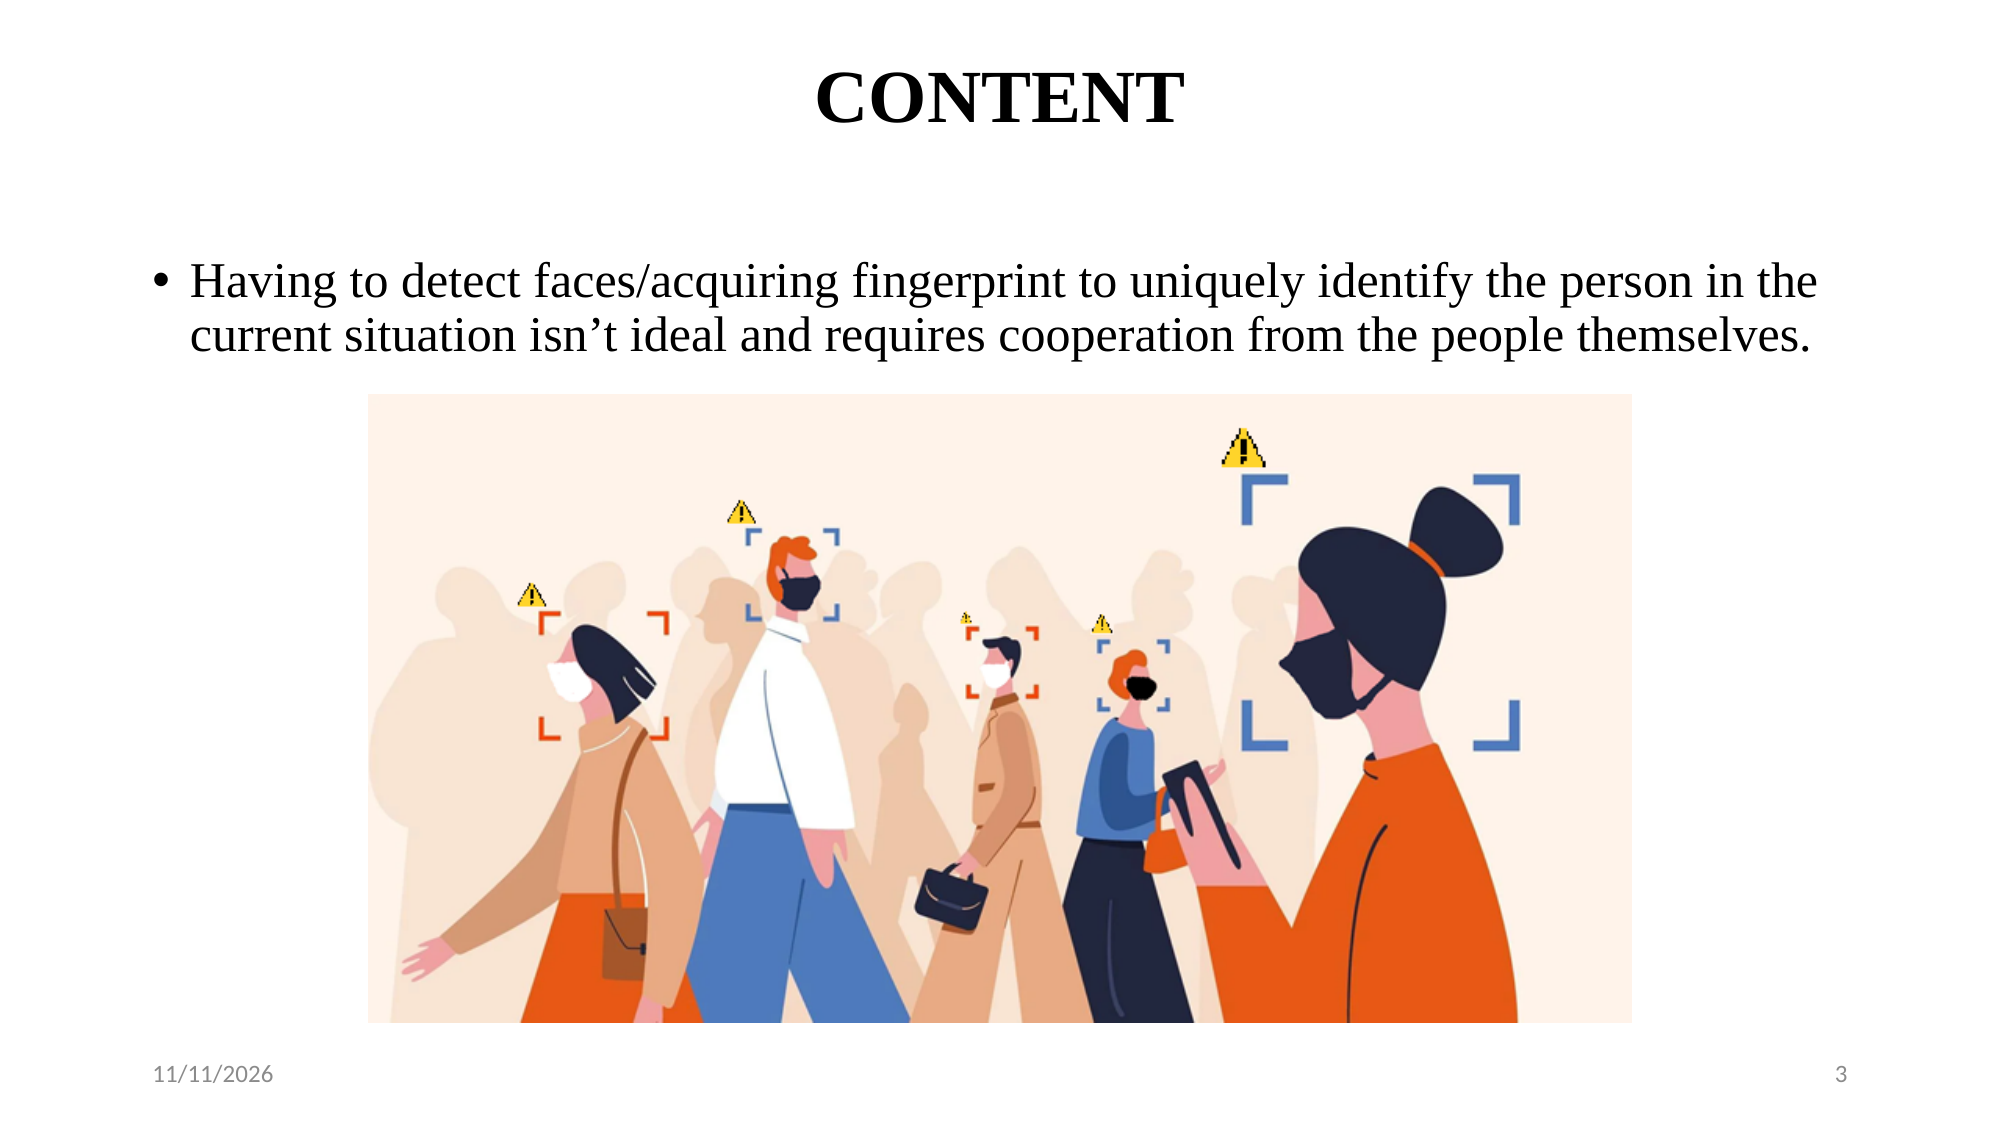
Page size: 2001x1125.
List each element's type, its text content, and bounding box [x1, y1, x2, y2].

list Having to detect faces/acquiring fingerprint to uniquely identify the person in the current situation isn’t ideal and requires cooperation from the people themselves. [137, 247, 1863, 482]
picture [368, 394, 1632, 1023]
slide_number 3 [1412, 1042, 1863, 1103]
title CONTENT [0, 0, 2000, 198]
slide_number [137, 1042, 588, 1103]
